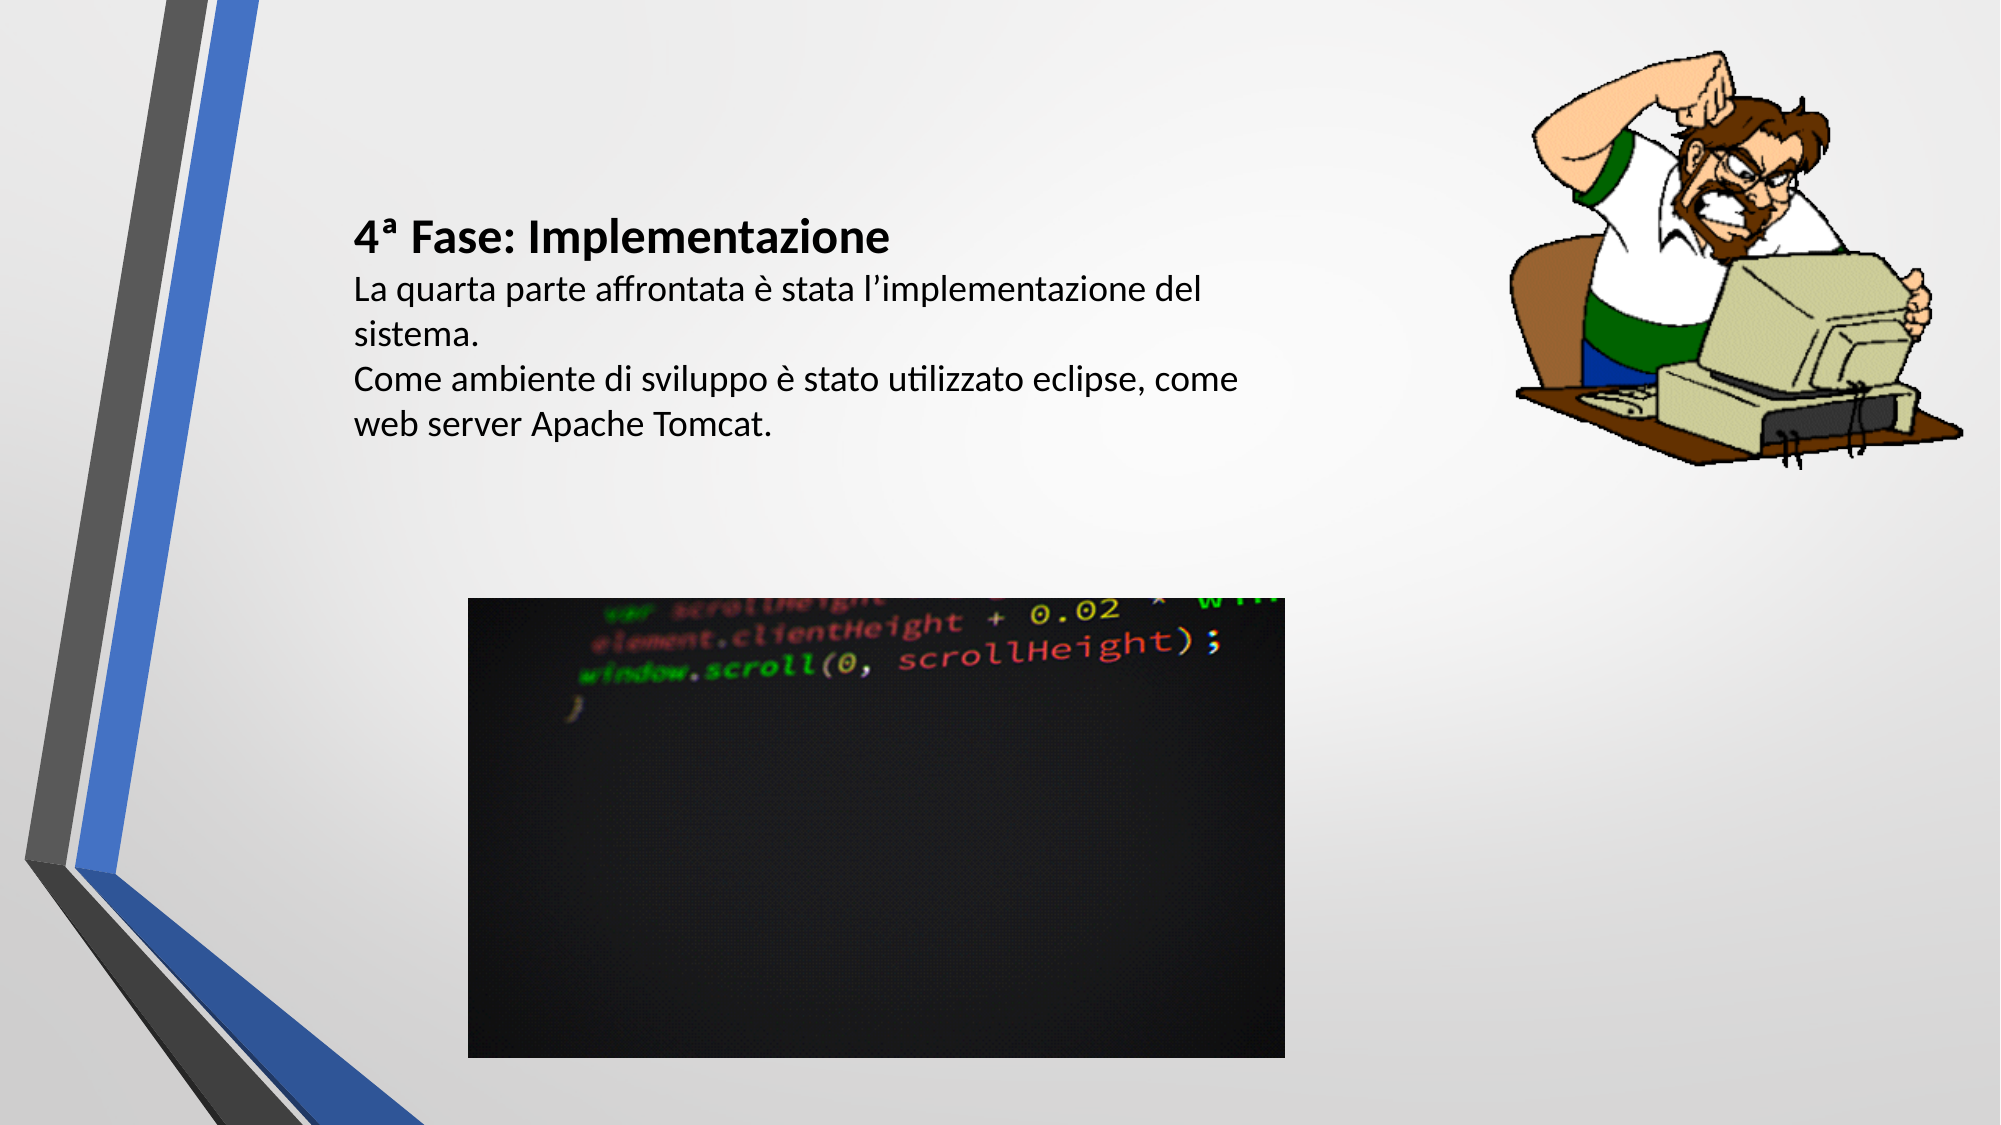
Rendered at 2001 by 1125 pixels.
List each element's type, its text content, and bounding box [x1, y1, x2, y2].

picture [1505, 45, 1967, 470]
picture [468, 598, 1285, 1058]
text_box 4ª Fase: Implementazione La quarta parte affrontata è stata l’implementazione del sistema. Come ambiente di sviluppo è stato utilizzato eclipse, come web server Apache Tomcat. [339, 196, 1321, 497]
